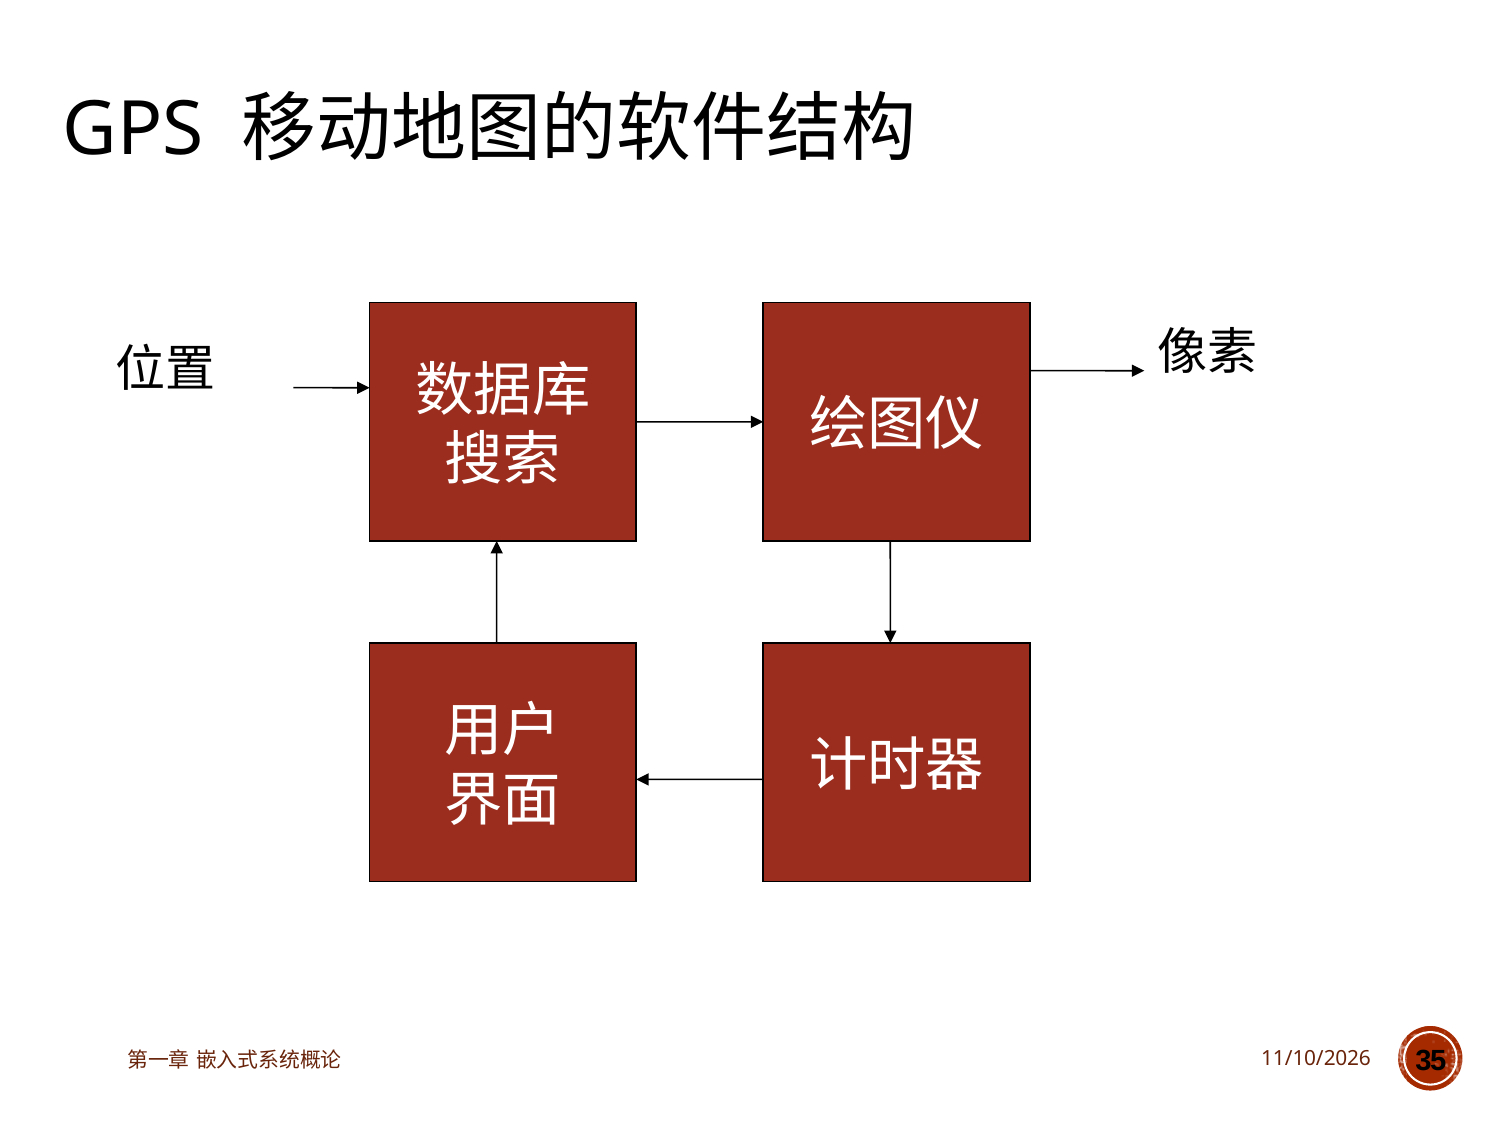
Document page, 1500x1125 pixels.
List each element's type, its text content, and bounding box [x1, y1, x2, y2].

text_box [101, 304, 1272, 880]
slide_number 35 [1391, 1028, 1471, 1089]
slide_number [982, 1028, 1386, 1089]
footer 第一章 嵌入式系统概论 [112, 1028, 891, 1089]
title GPS 移动地图的软件结构 [47, 46, 1471, 215]
